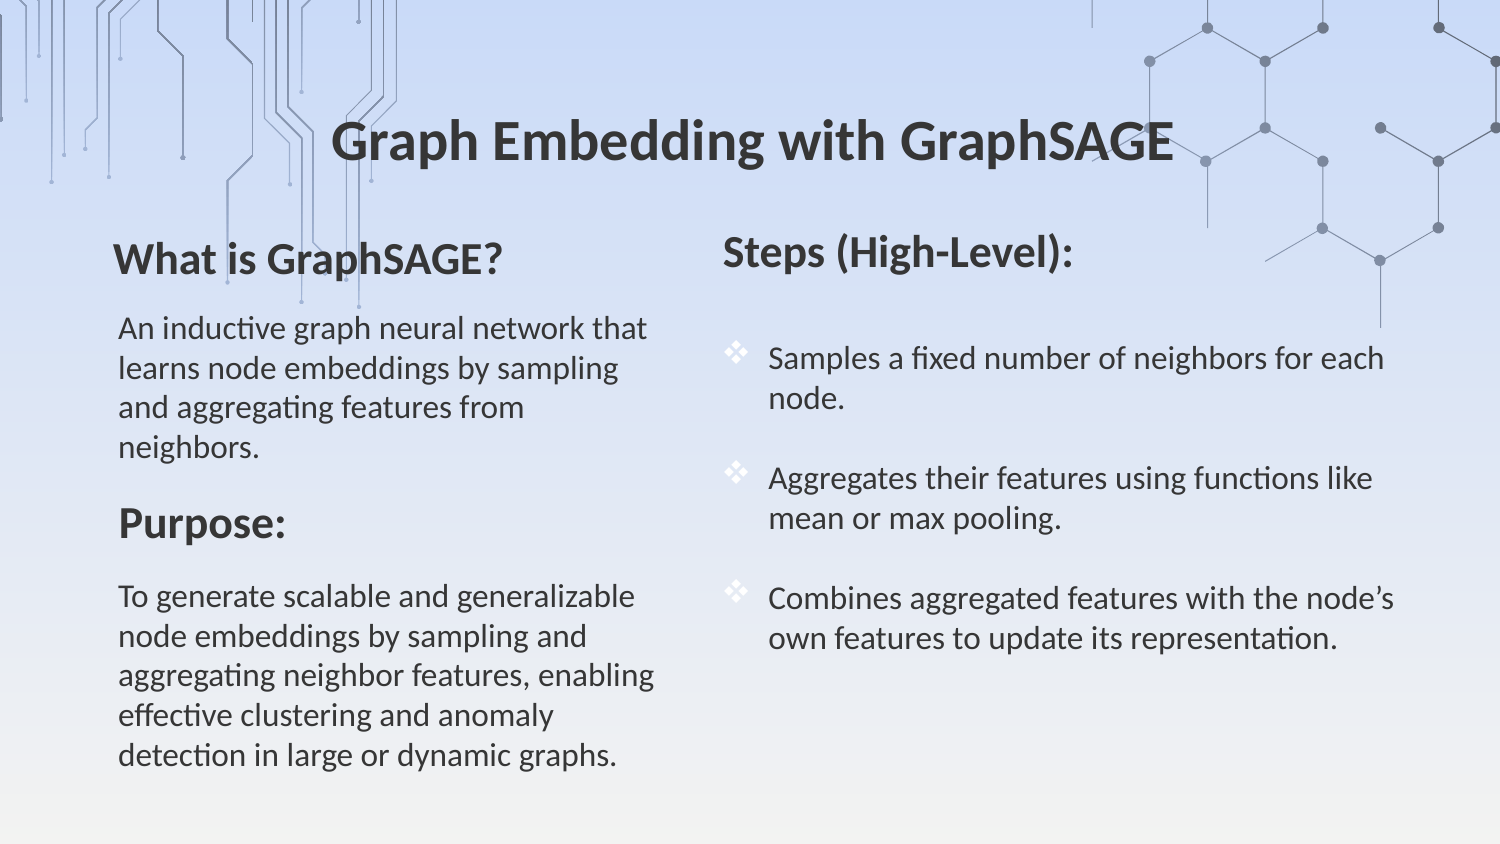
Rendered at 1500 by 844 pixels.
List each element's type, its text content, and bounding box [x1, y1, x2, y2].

subtitle Samples a fixed number of neighbors for each node. Aggregates their features using functions like mean or max pooling. Combines aggregated features with the node’s own features to update its representation. [706, 321, 1422, 681]
text_box Purpose: [78, 491, 328, 564]
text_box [1048, 0, 1500, 291]
subtitle Steps (High-Level): [706, 221, 1044, 293]
title Graph Embedding with GraphSAGE [401, 87, 1043, 211]
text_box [0, 0, 398, 310]
text_box An inductive graph neural network that learns node embeddings by sampling and aggregating features from neighbors. [103, 290, 677, 502]
subtitle To generate scalable and generalizable node embeddings by sampling and aggregating neighbor features, enabling effective clustering and anomaly detection in large or dynamic graphs. [103, 558, 677, 799]
text_box What is GraphSAGE? [401, 217, 537, 290]
